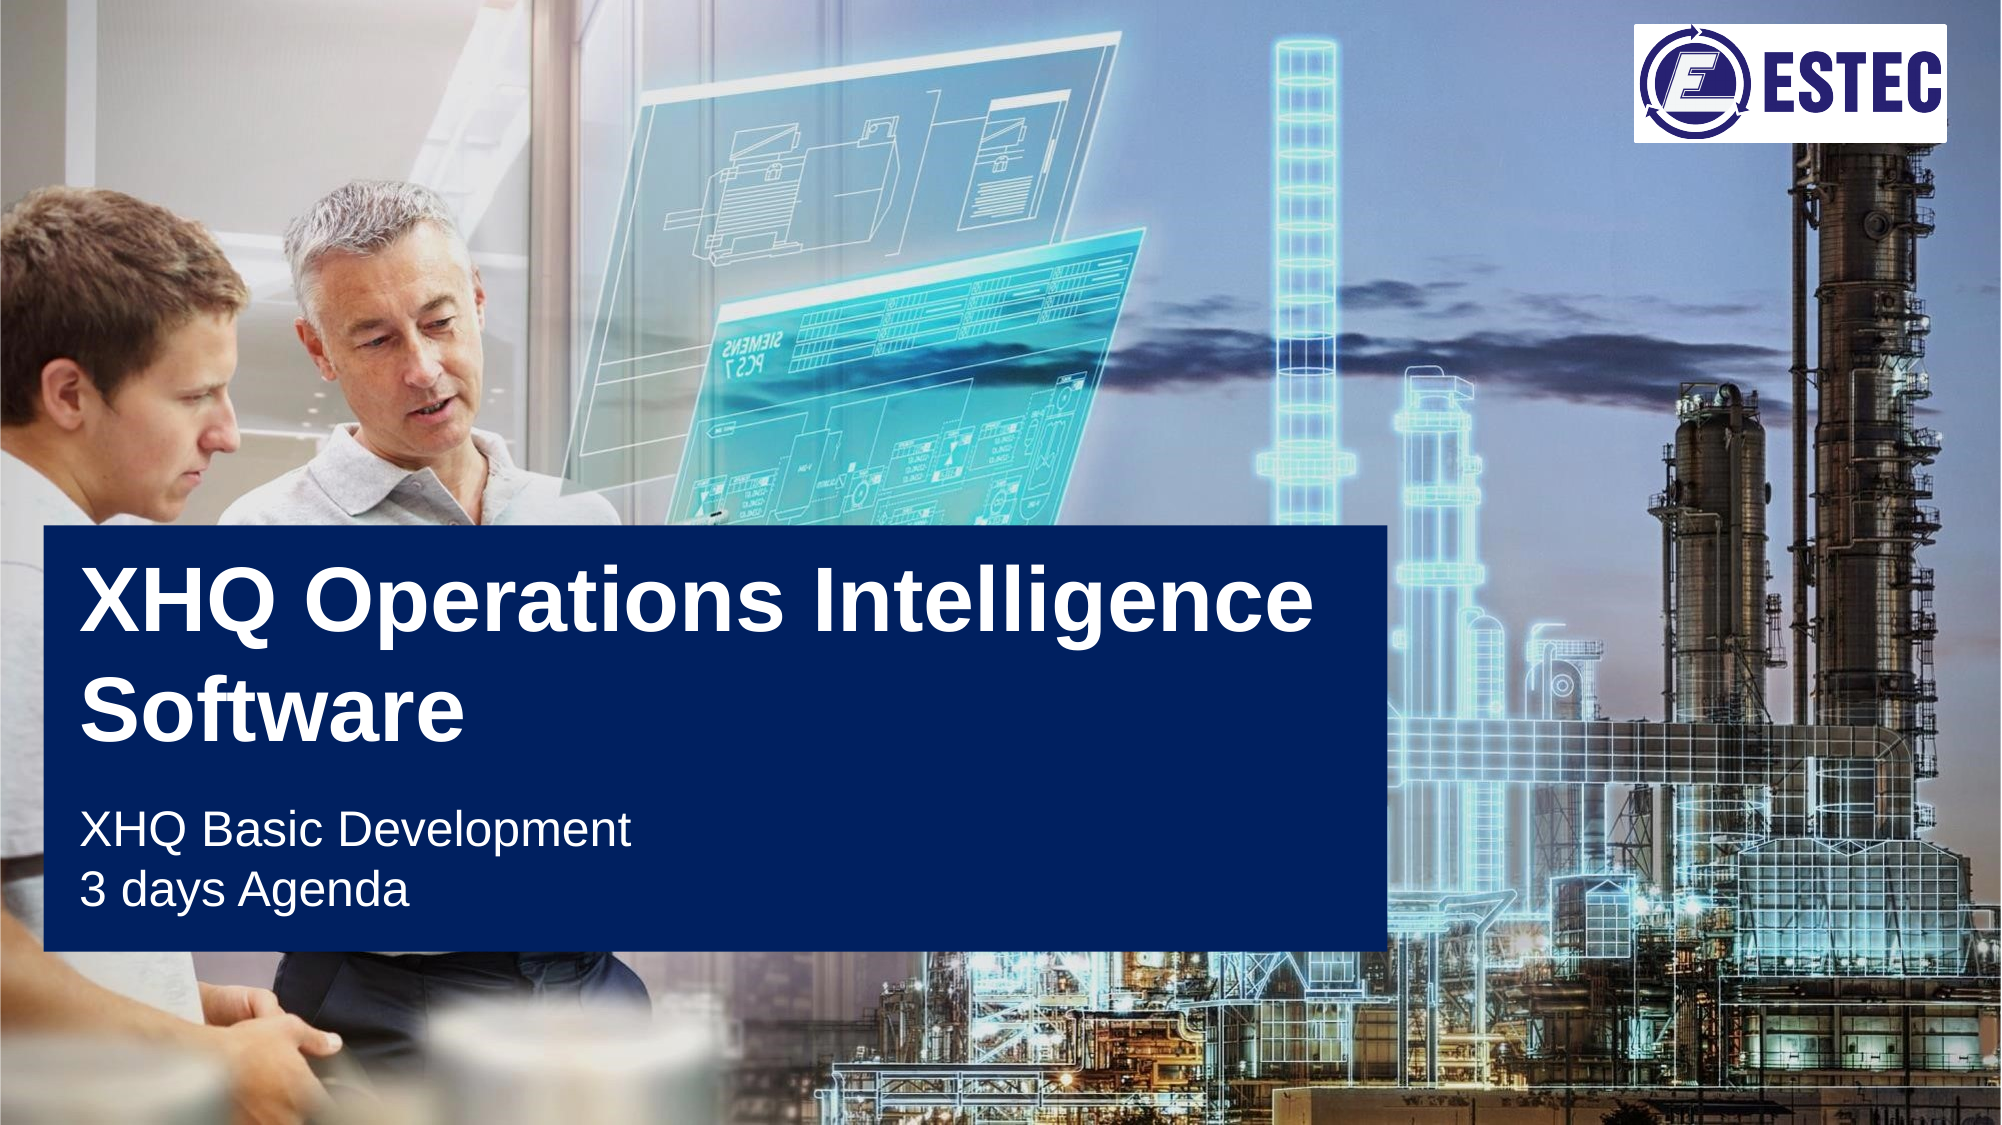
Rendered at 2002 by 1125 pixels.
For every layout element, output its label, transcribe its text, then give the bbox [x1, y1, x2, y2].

text_box XHQ Operations Intelligence Software XHQ Basic Development 3 days Agenda [43, 525, 1388, 952]
picture [0, 0, 2001, 1125]
